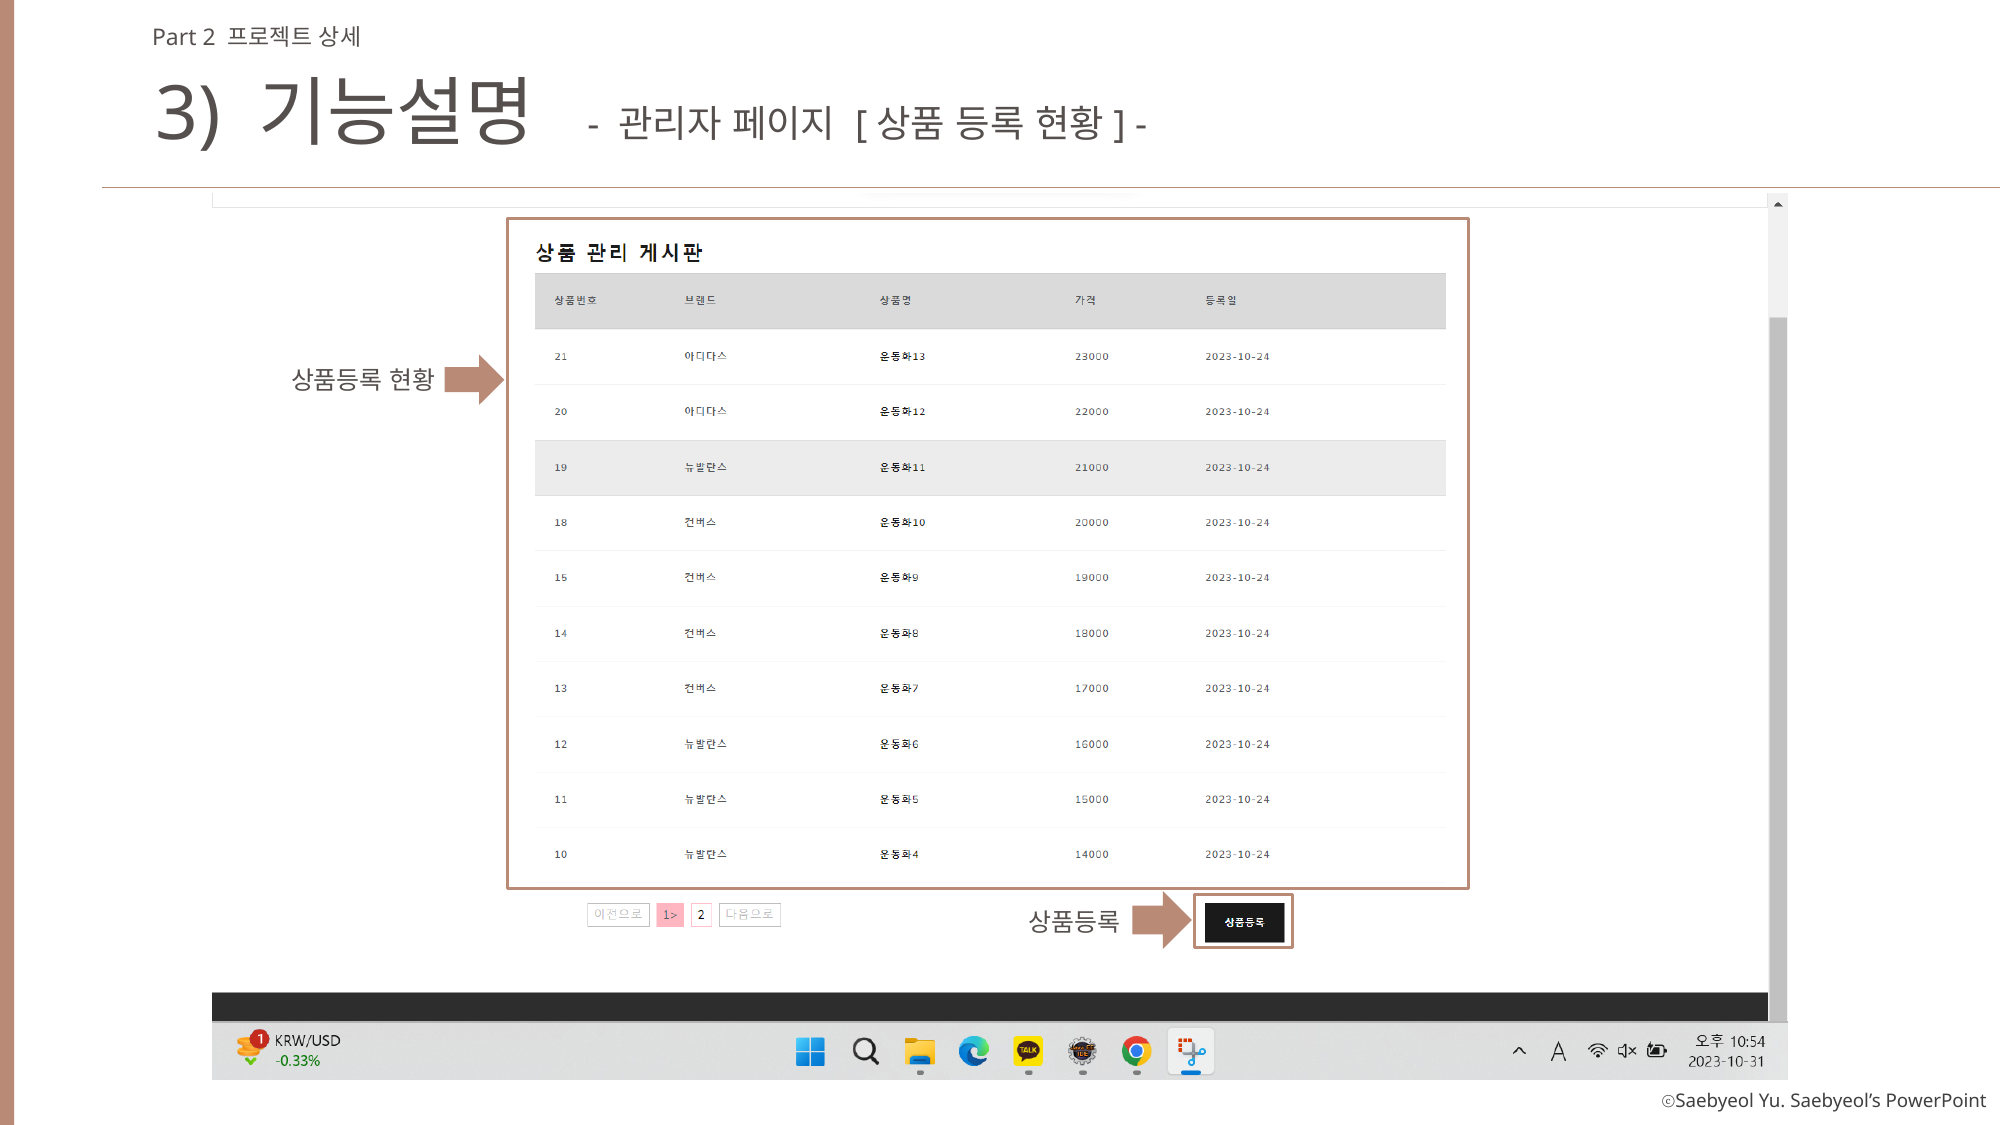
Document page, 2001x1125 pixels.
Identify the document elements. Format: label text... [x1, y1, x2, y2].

text_box - 관리자 페이지 [상품 등록 현황] - [572, 92, 1163, 153]
text_box [0, 0, 15, 1125]
text_box Part 2 프로젝트 상세 [137, 15, 377, 58]
text_box 3) 기능설명 [141, 57, 550, 163]
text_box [997, 891, 1293, 949]
picture [212, 193, 1788, 1080]
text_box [256, 218, 1469, 889]
